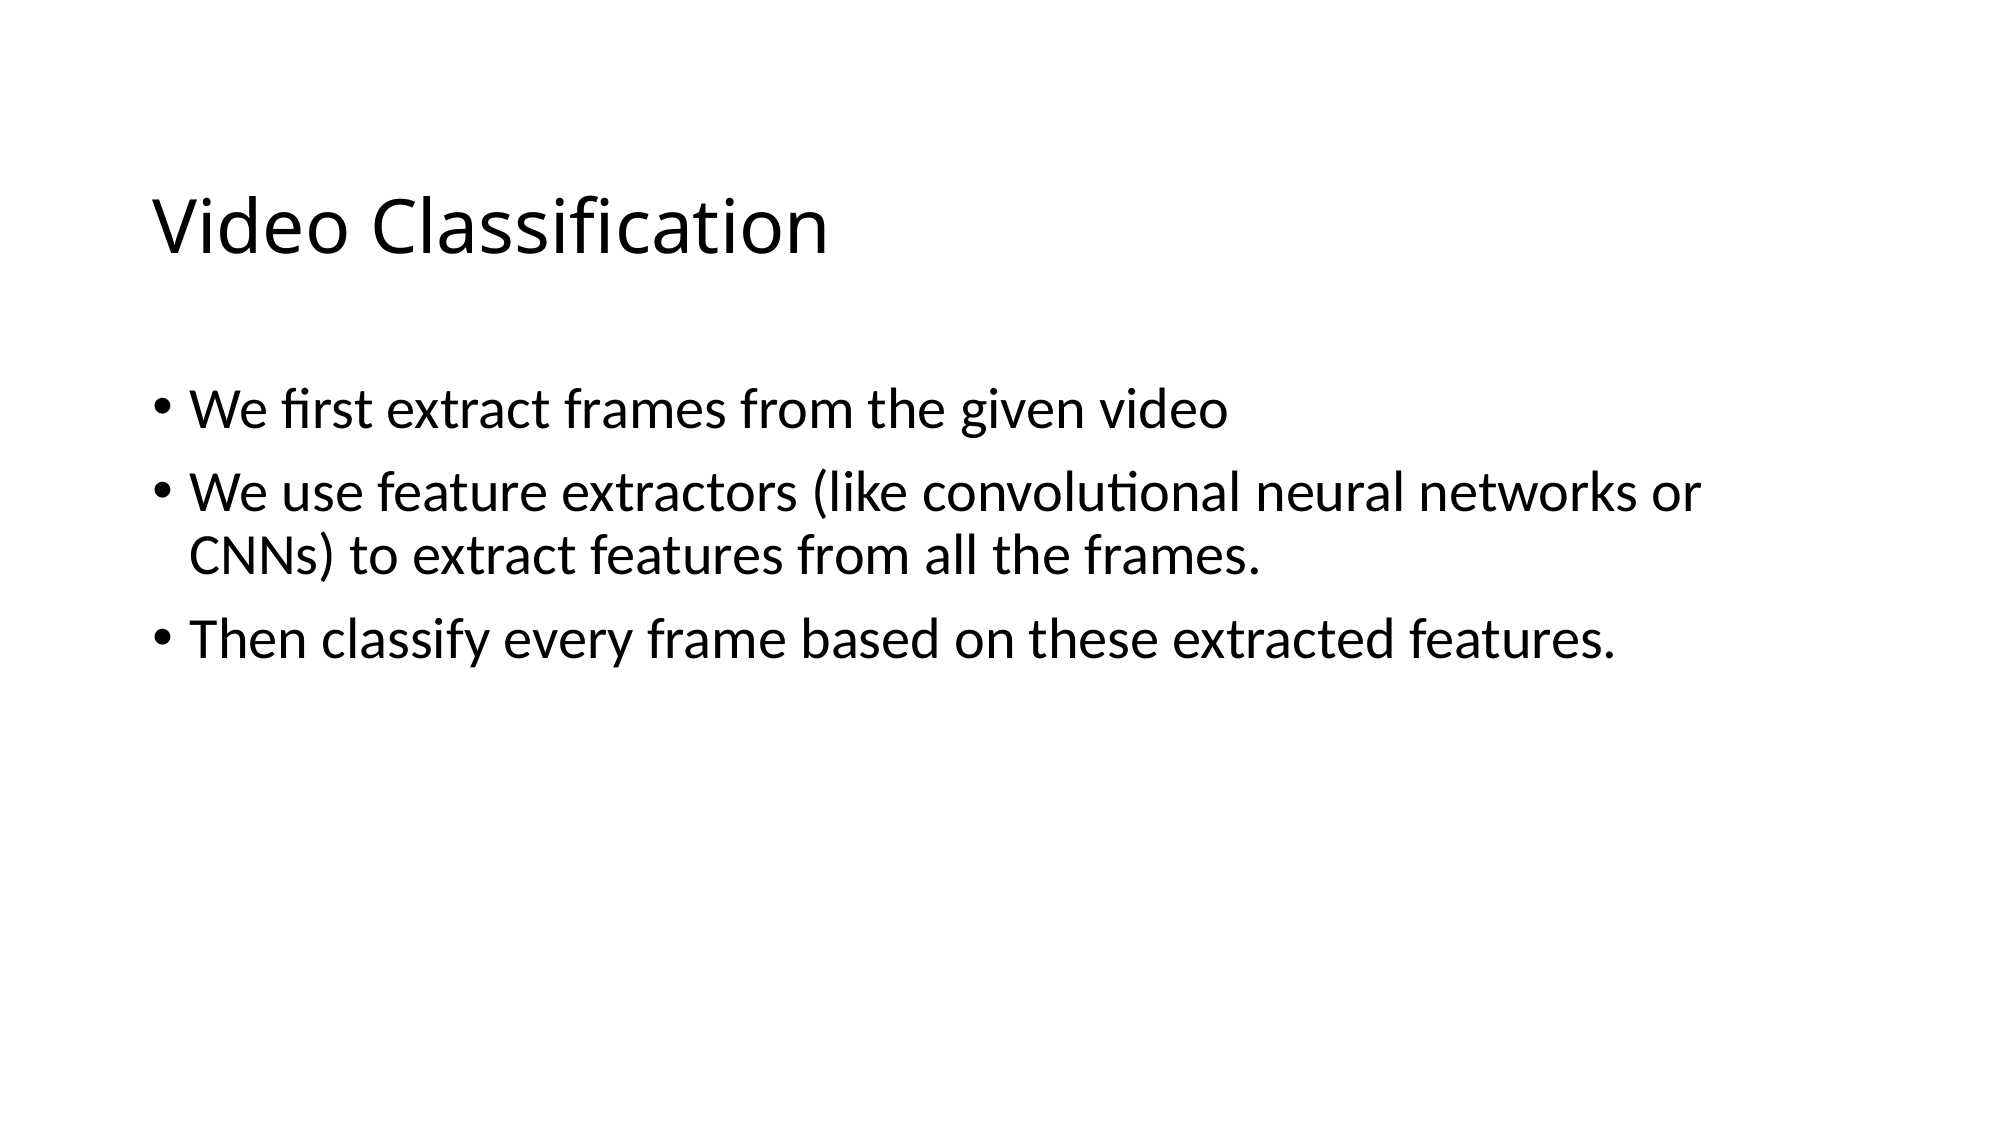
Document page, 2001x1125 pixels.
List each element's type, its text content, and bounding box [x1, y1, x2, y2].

list We first extract frames from the given video We use feature extractors (like convolutional neural networks or CNNs) to extract features from all the frames. Then classify every frame based on these extracted features. [137, 370, 1863, 1084]
title Video Classification [137, 120, 1863, 338]
